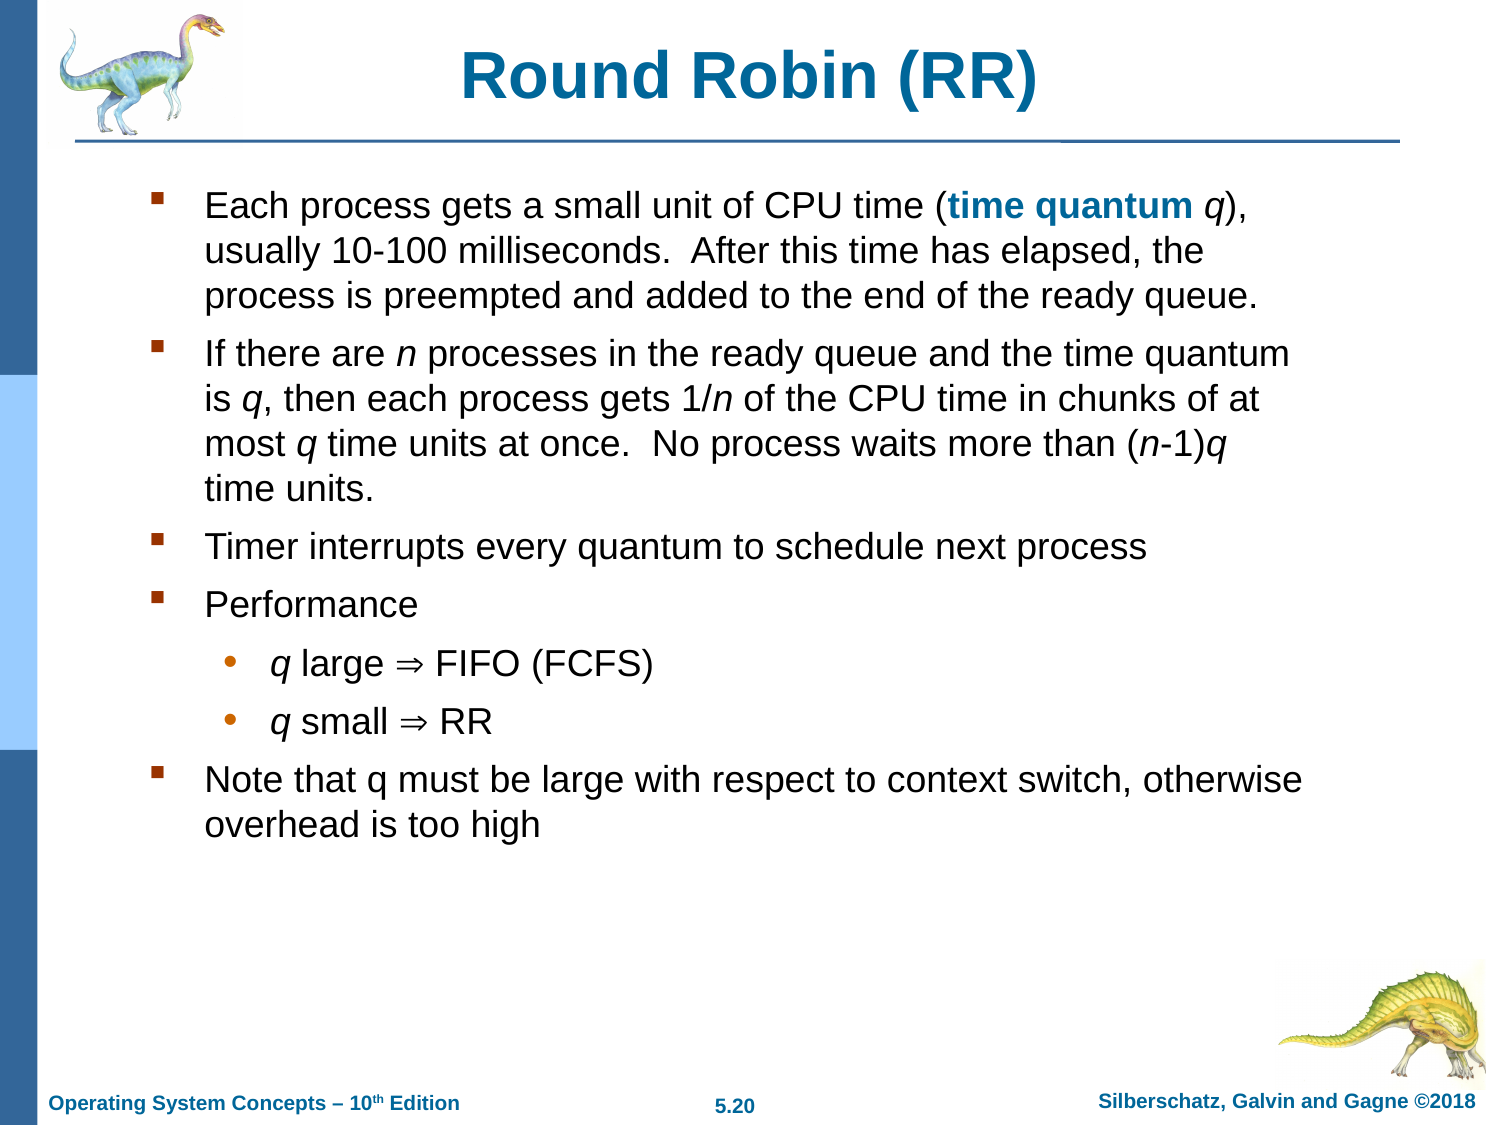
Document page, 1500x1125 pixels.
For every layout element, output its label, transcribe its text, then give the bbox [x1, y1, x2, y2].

title Round Robin (RR) [75, 25, 1425, 120]
picture [46, 0, 243, 149]
list Each process gets a small unit of CPU time (time quantum q), usually 10-100 milliseconds. After this time has elapsed, the process is preempted and added to the end of the ready queue. If there are n processes in the ready queue and the time quantum is q, then each process gets 1/n of the CPU time in chunks of at most q time units at once. No process waits more than (n-1)q time units. Timer interrupts every quantum to schedule next process Performance q large  FIFO (FCFS) q small  RR Note that q must be large with respect to context switch, otherwise overhead is too high [133, 173, 1322, 893]
picture [1275, 959, 1486, 1090]
